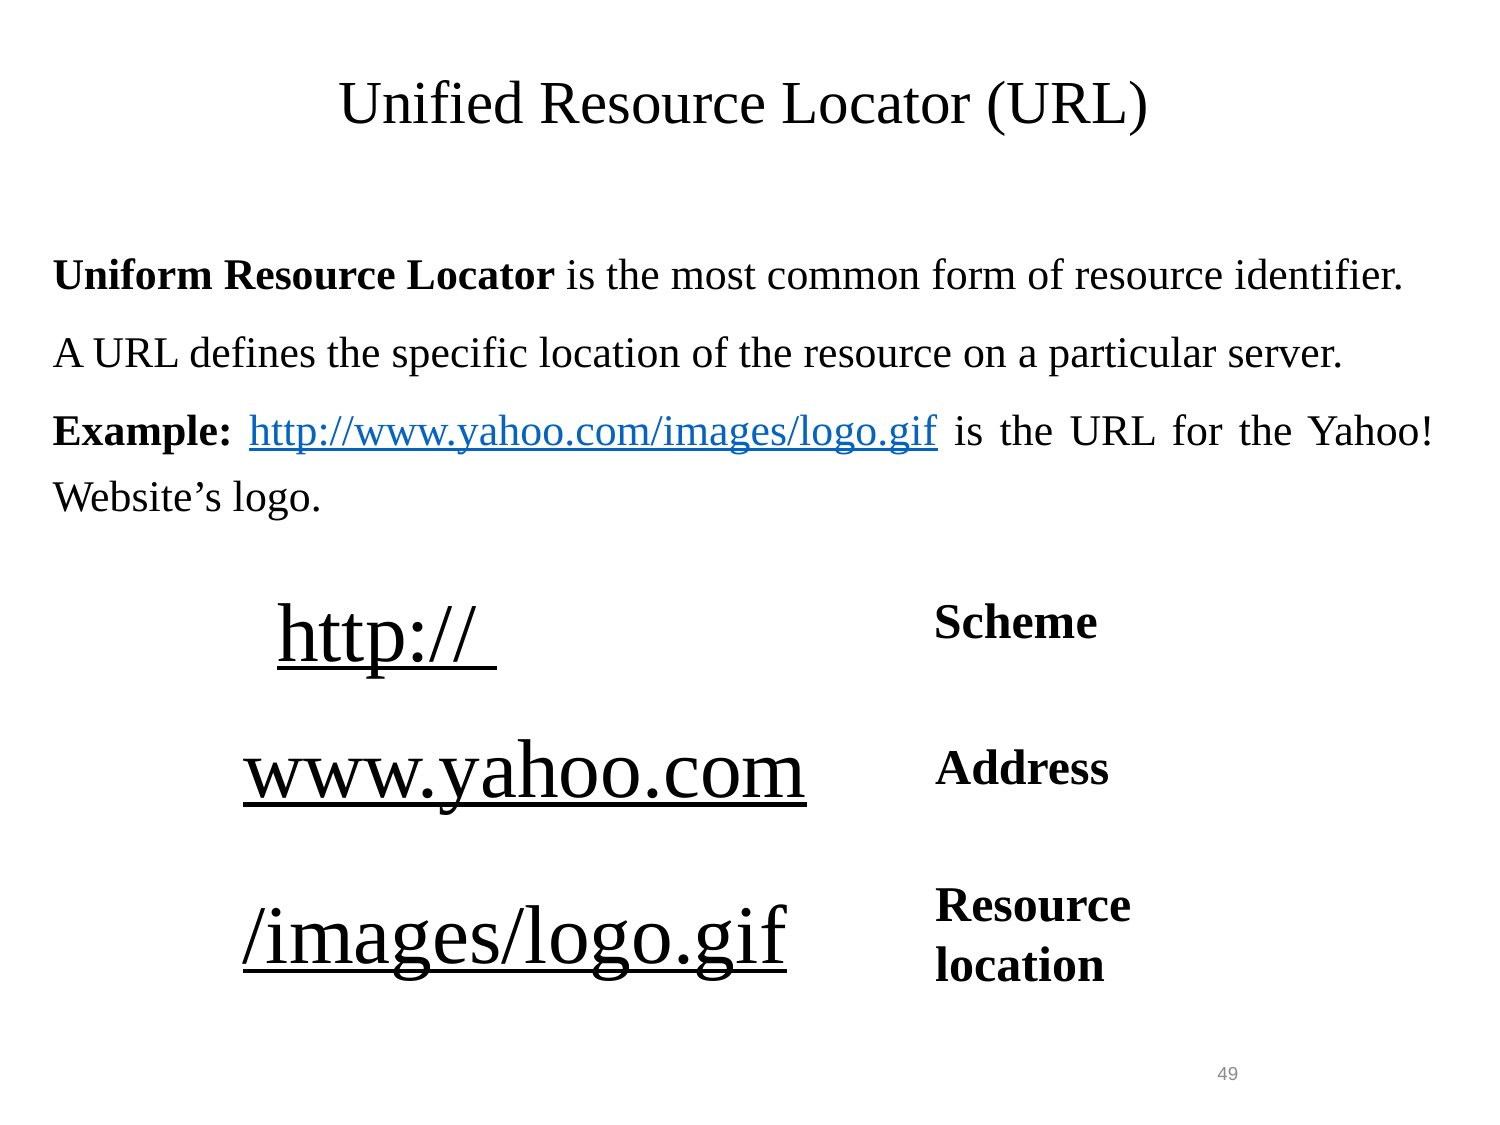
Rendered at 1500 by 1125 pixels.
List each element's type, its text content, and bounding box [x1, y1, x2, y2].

text_box /images/logo.gif [224, 873, 826, 989]
text_box Address [920, 726, 1170, 802]
text_box Resource location [920, 863, 1170, 999]
text_box www.yahoo.com [224, 706, 846, 822]
text_box http:// [225, 570, 550, 686]
text_box Scheme [919, 581, 1169, 656]
title Unified Resource Locator (URL) [288, 42, 1199, 168]
list Uniform Resource Locator is the most common form of resource identifier. A URL defines the specific location of the resource on a particular server. Example: http://www.yahoo.com/images/logo.gif is the URL for the Yahoo! Website’s logo. [37, 224, 1450, 456]
slide_number 49 [1059, 1042, 1397, 1103]
